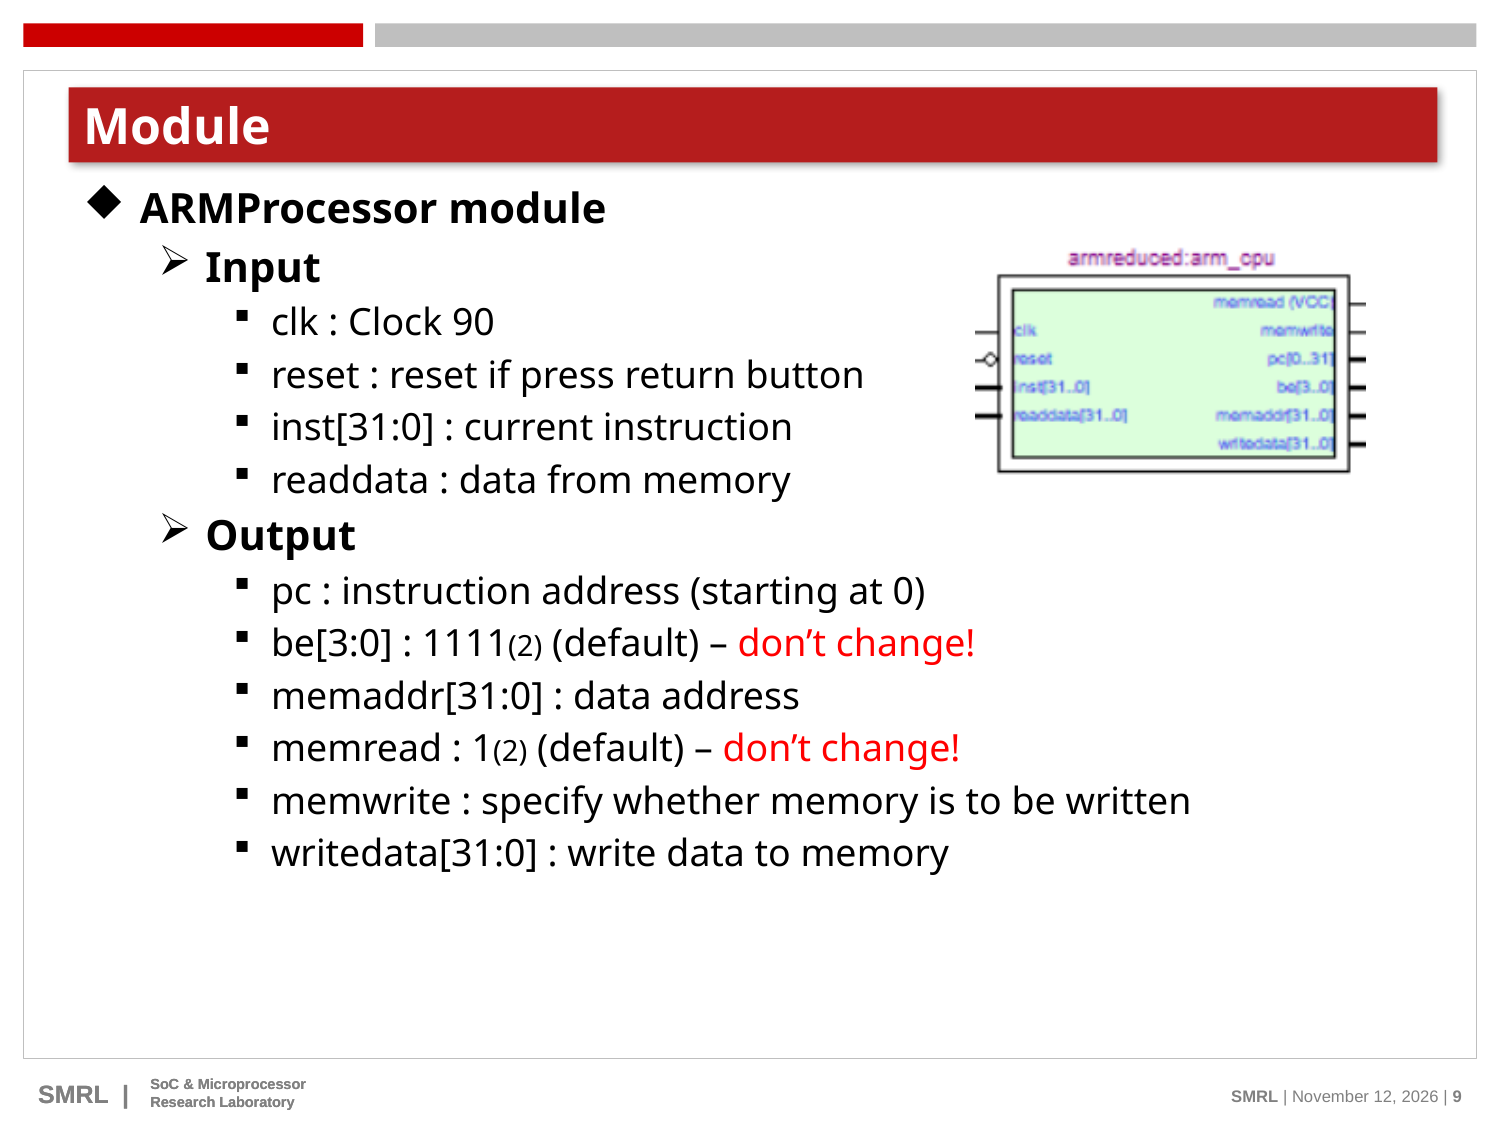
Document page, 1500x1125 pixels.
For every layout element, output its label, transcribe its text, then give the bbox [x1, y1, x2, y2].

list ARMProcessor module Input clk : Clock 90 reset : reset if press return button inst[31:0] : current instruction readdata : data from memory Output pc : instruction address (starting at 0) be[3:0] : 1111(2) (default) – don’t change! memaddr[31:0] : data address memread : 1(2) (default) – don’t change! memwrite : specify whether memory is to be written writedata[31:0] : write data to memory [68, 174, 1463, 913]
picture [974, 237, 1367, 488]
title Module [68, 87, 1438, 163]
